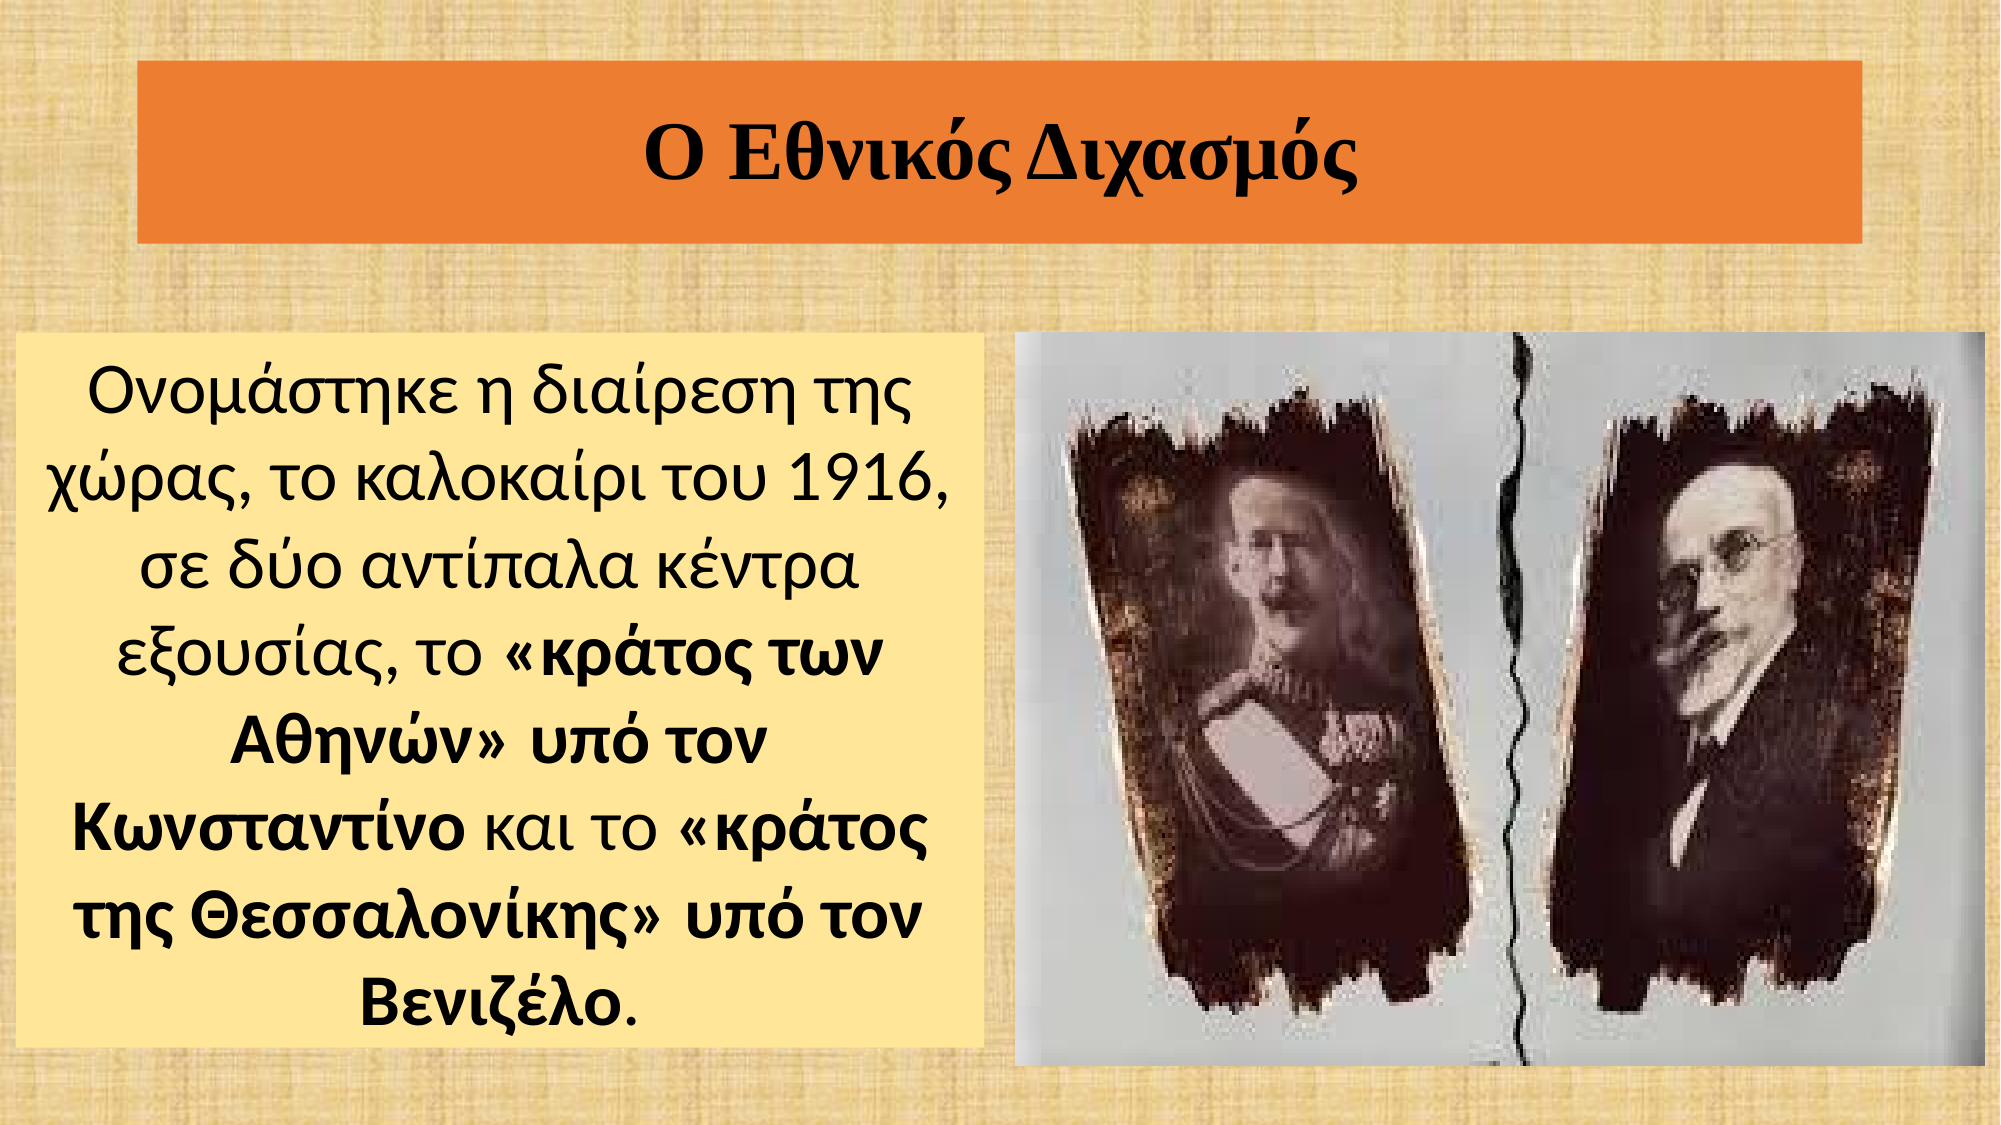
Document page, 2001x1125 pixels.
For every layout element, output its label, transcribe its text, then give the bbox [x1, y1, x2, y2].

picture [0, 0, 2001, 1125]
text_box Ονομάστηκε η διαίρεση της χώρας, το καλοκαίρι του 1916, σε δύο αντίπαλα κέντρα εξουσίας, το «κράτος των Αθηνών» υπό τον Κωνσταντίνο και το «κράτος της Θεσσαλονίκης» υπό τον Βενιζέλο. [15, 332, 985, 1048]
title Ο Εθνικός Διχασμός [137, 60, 1863, 244]
